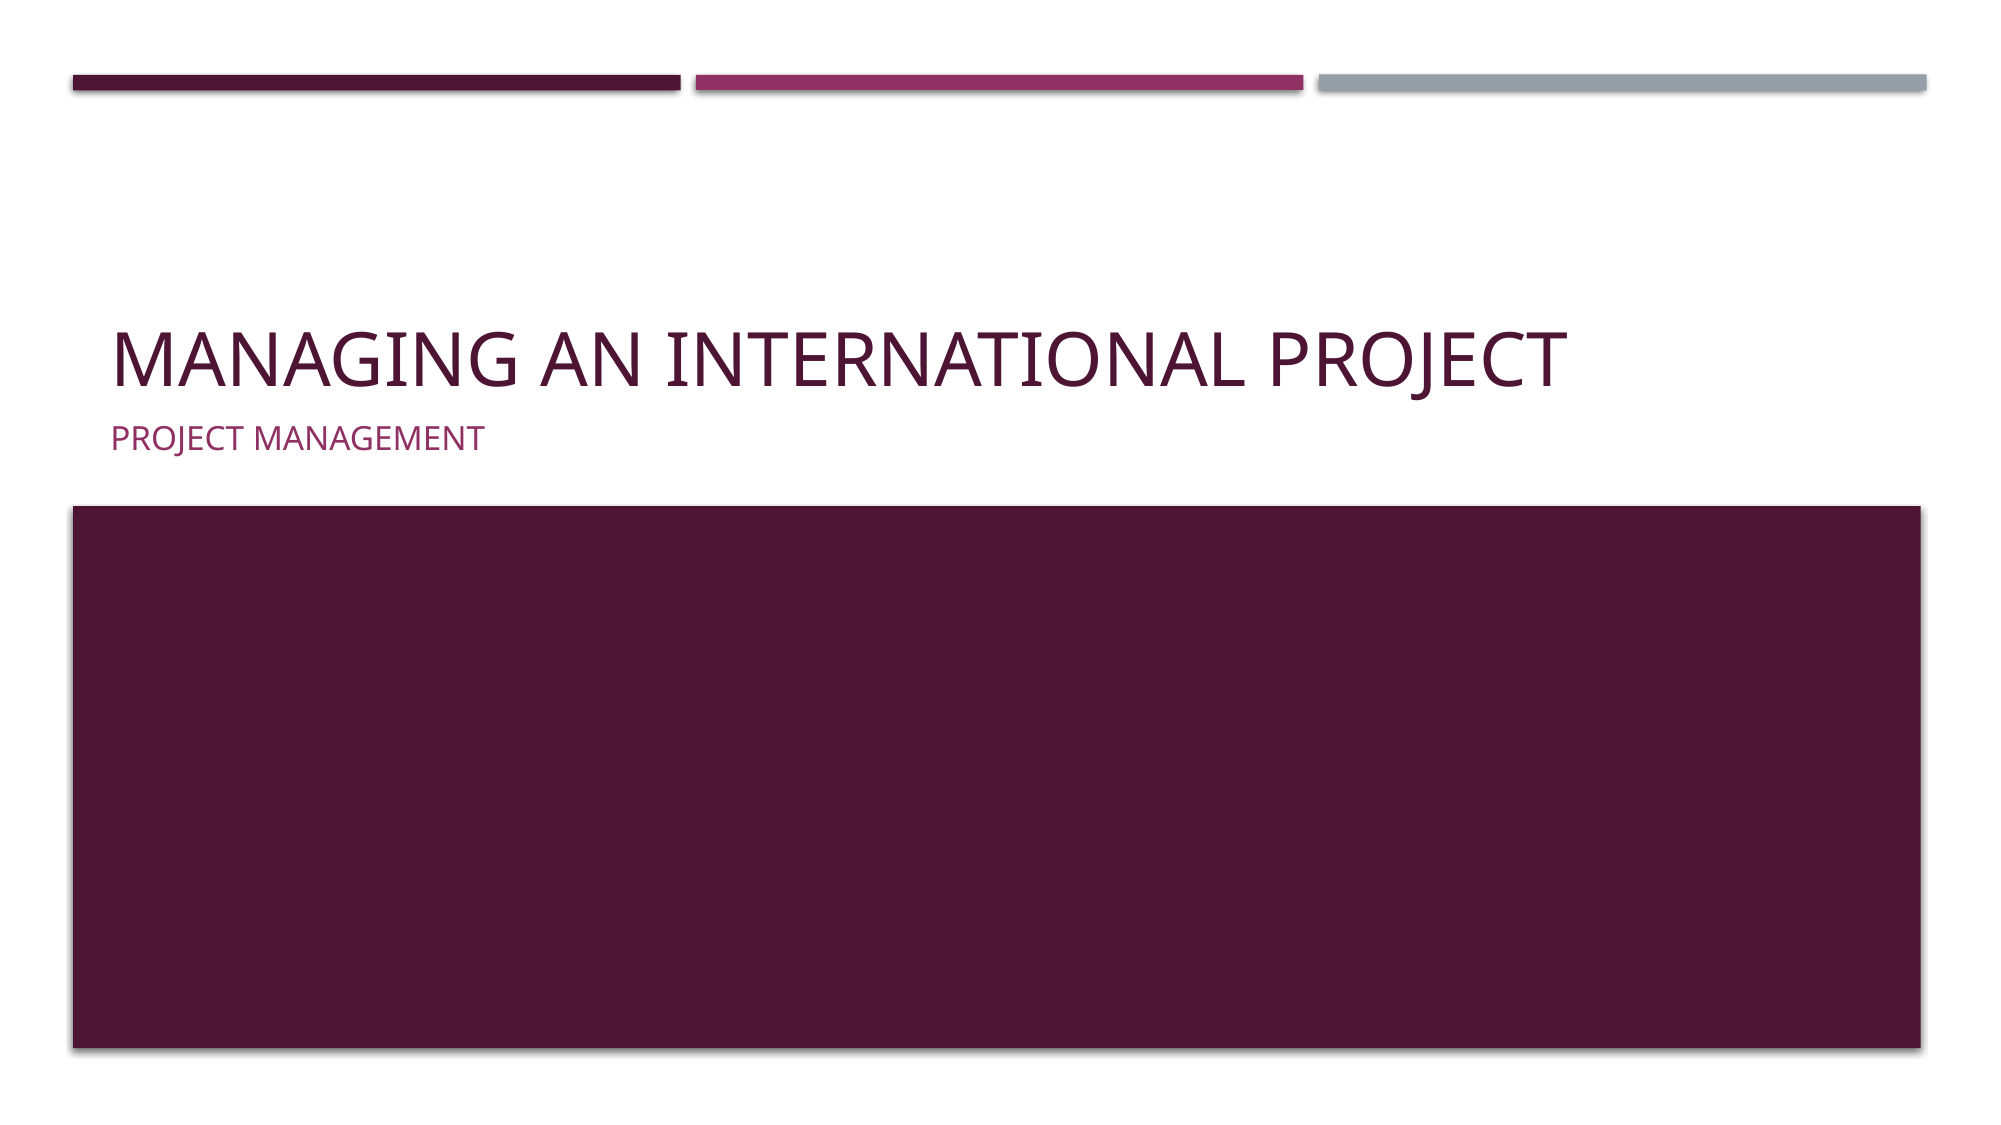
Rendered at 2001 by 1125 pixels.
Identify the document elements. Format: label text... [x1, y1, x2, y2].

title MANAGING an International Project [95, 167, 1899, 409]
subtitle PROJECT MANAGEMENT [95, 409, 1899, 507]
